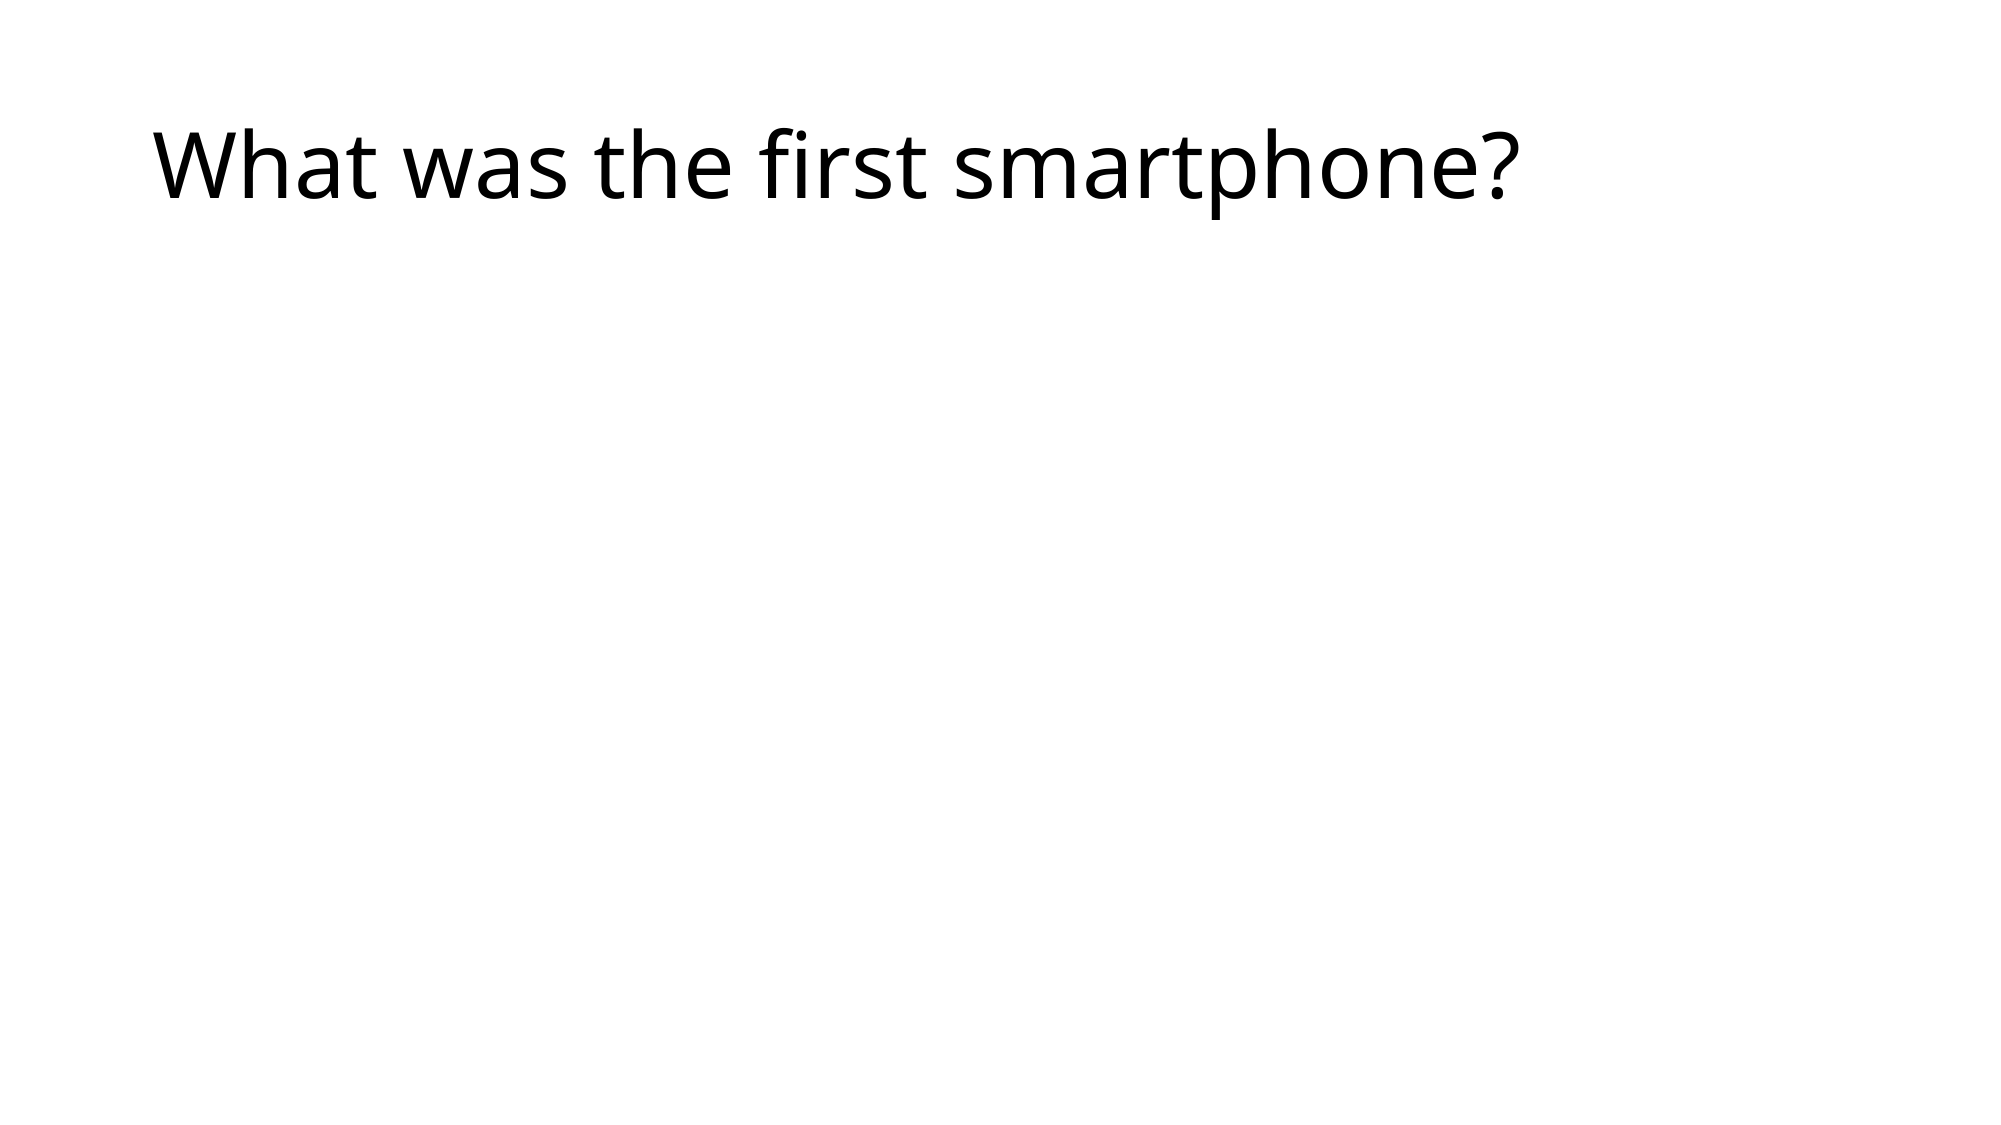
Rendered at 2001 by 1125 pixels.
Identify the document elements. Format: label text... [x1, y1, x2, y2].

title What was the first smartphone? [137, 59, 1863, 278]
